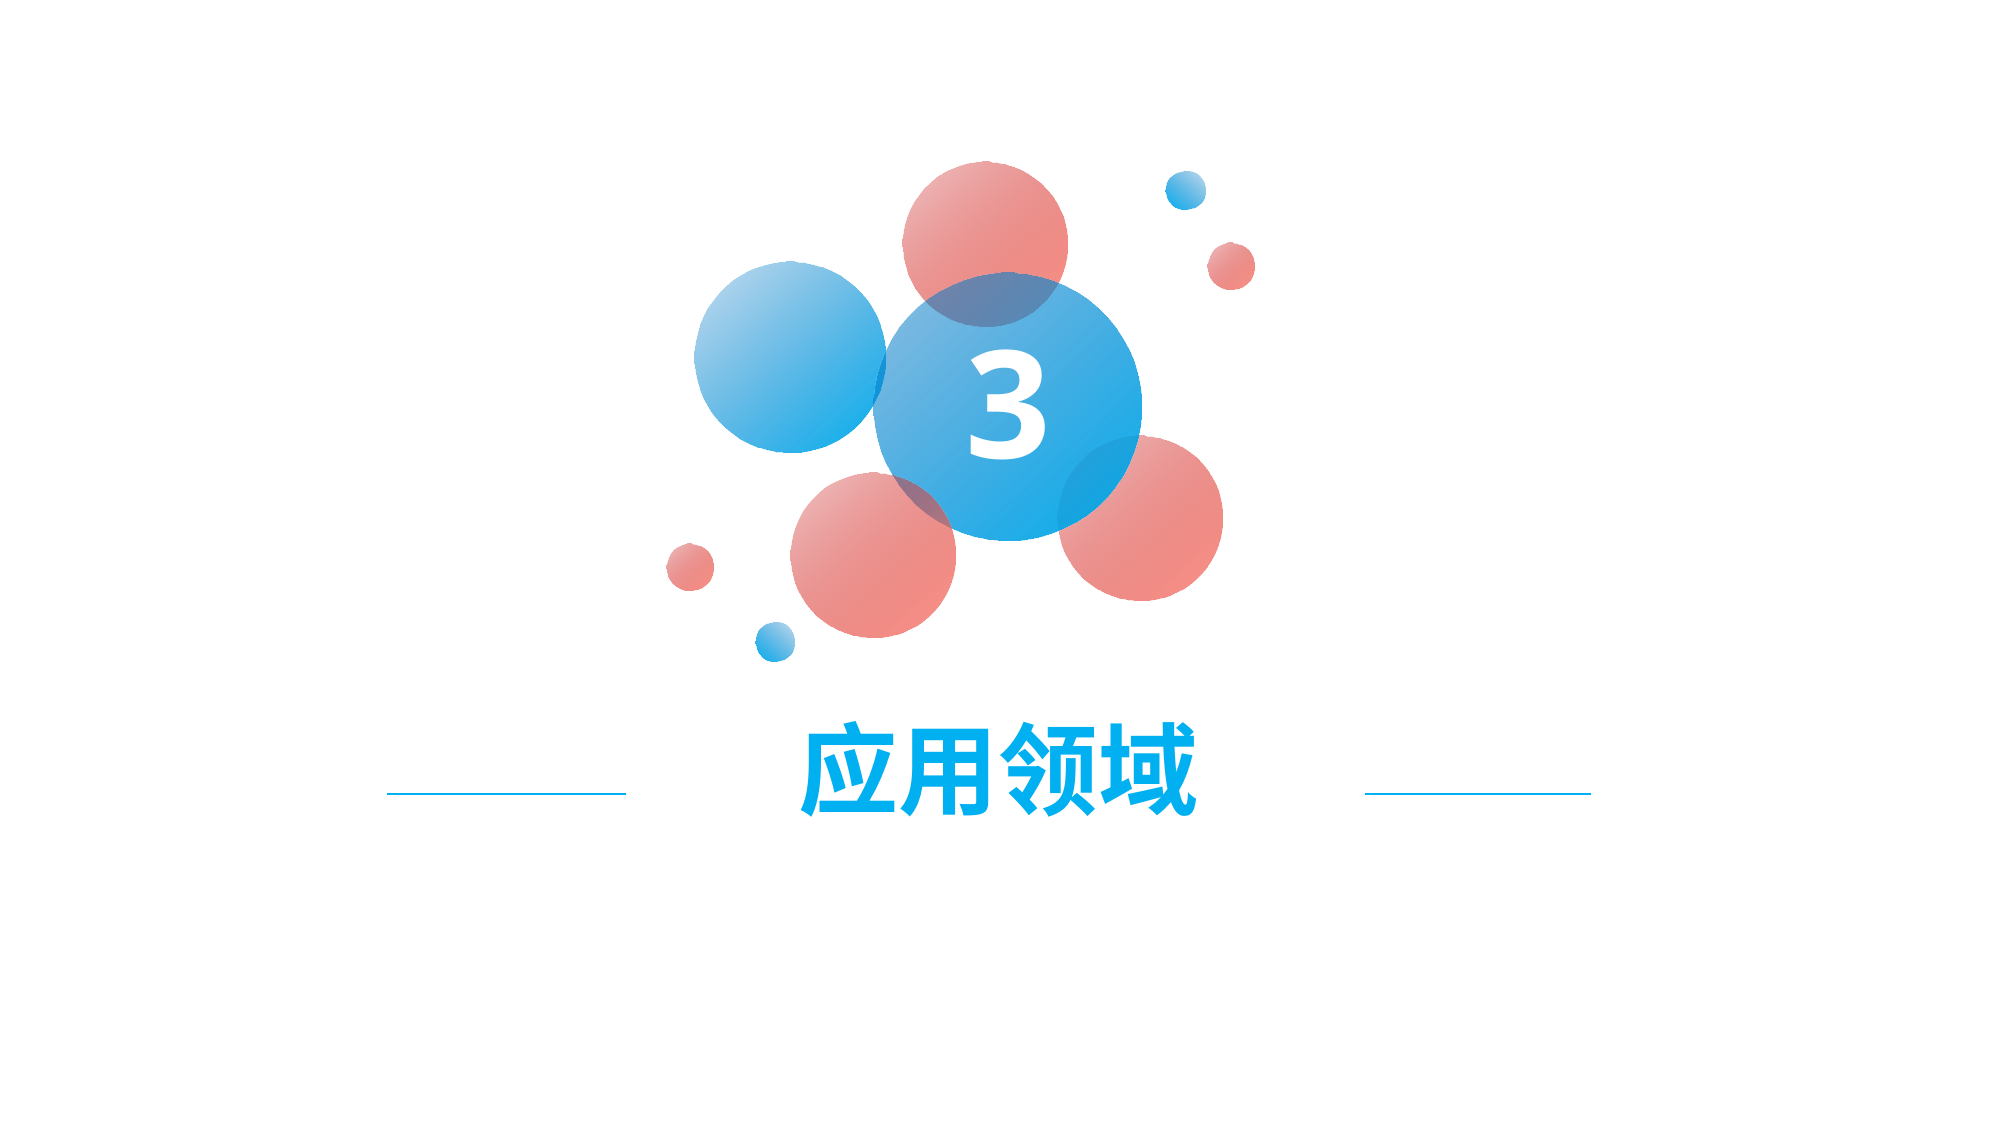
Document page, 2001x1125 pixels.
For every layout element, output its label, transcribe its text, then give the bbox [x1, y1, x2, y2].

text_box [755, 621, 795, 662]
text_box [1058, 436, 1223, 601]
text_box [1165, 170, 1206, 210]
text_box 3 [876, 301, 1140, 497]
text_box [666, 544, 714, 591]
text_box [790, 472, 956, 638]
text_box 应用领域 [577, 699, 1421, 835]
text_box [924, 272, 1091, 301]
text_box [694, 261, 876, 453]
text_box [1207, 242, 1255, 290]
text_box [902, 161, 1068, 300]
text_box [933, 497, 1107, 541]
